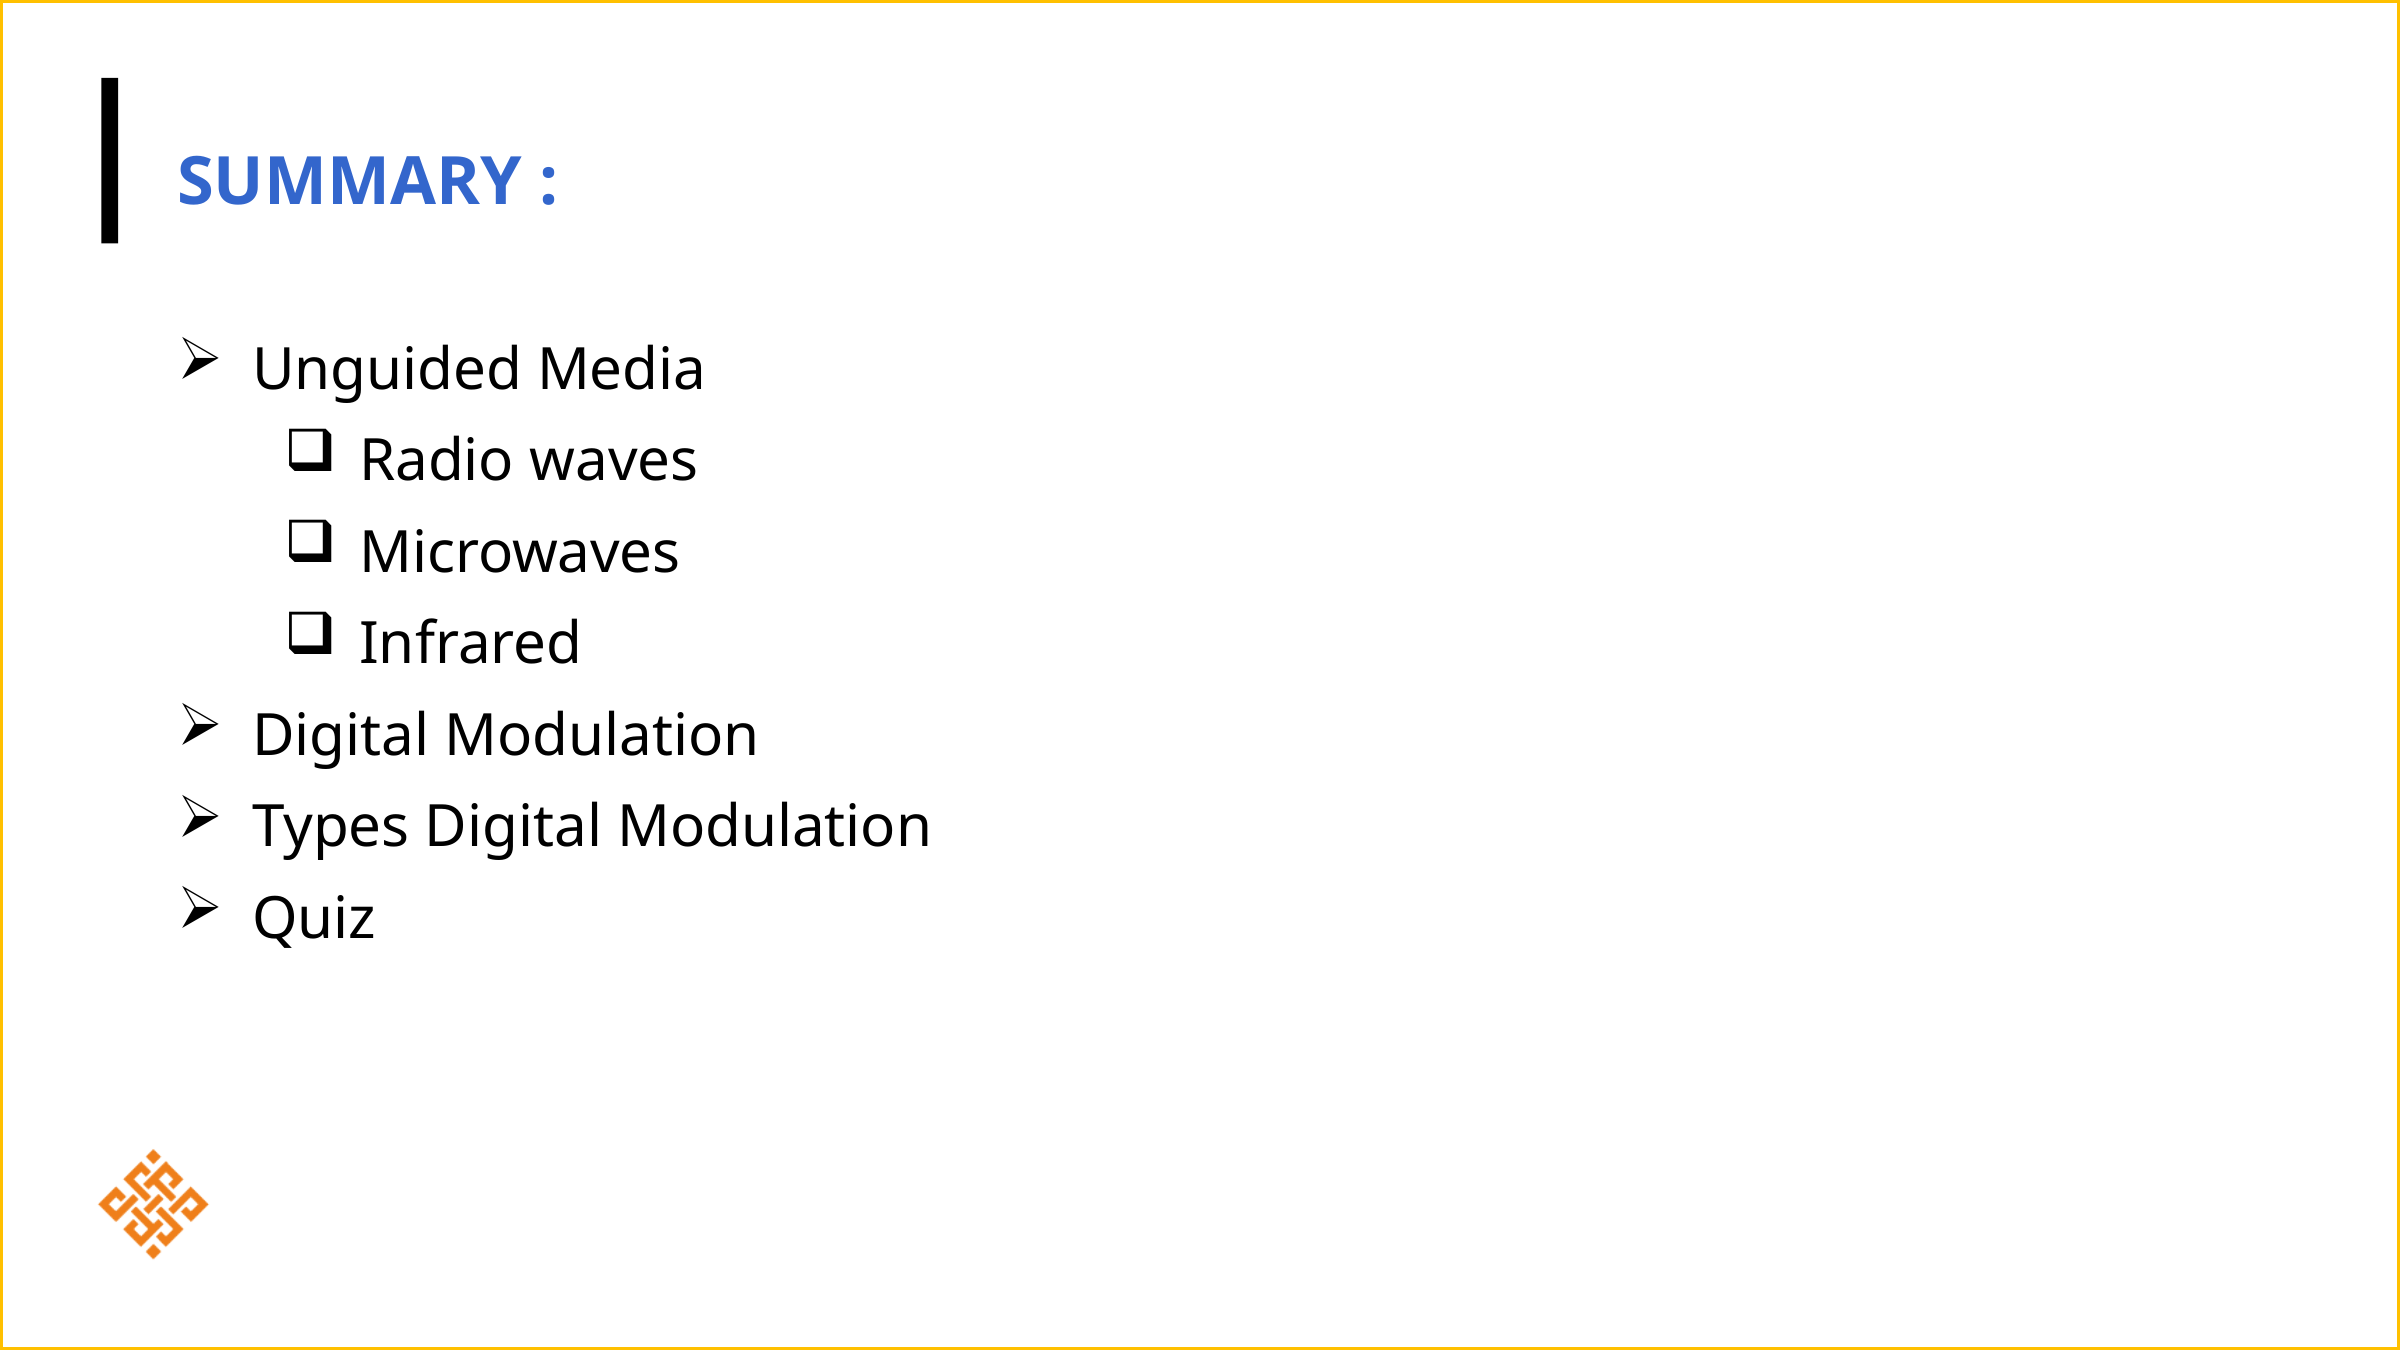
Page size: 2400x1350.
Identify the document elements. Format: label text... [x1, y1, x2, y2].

picture [75, 1058, 235, 1350]
text_box SUMMARY : Unguided Media Radio waves Microwaves Infrared Digital Modulation Types Digital Modulation Quiz [87, 125, 1288, 1049]
